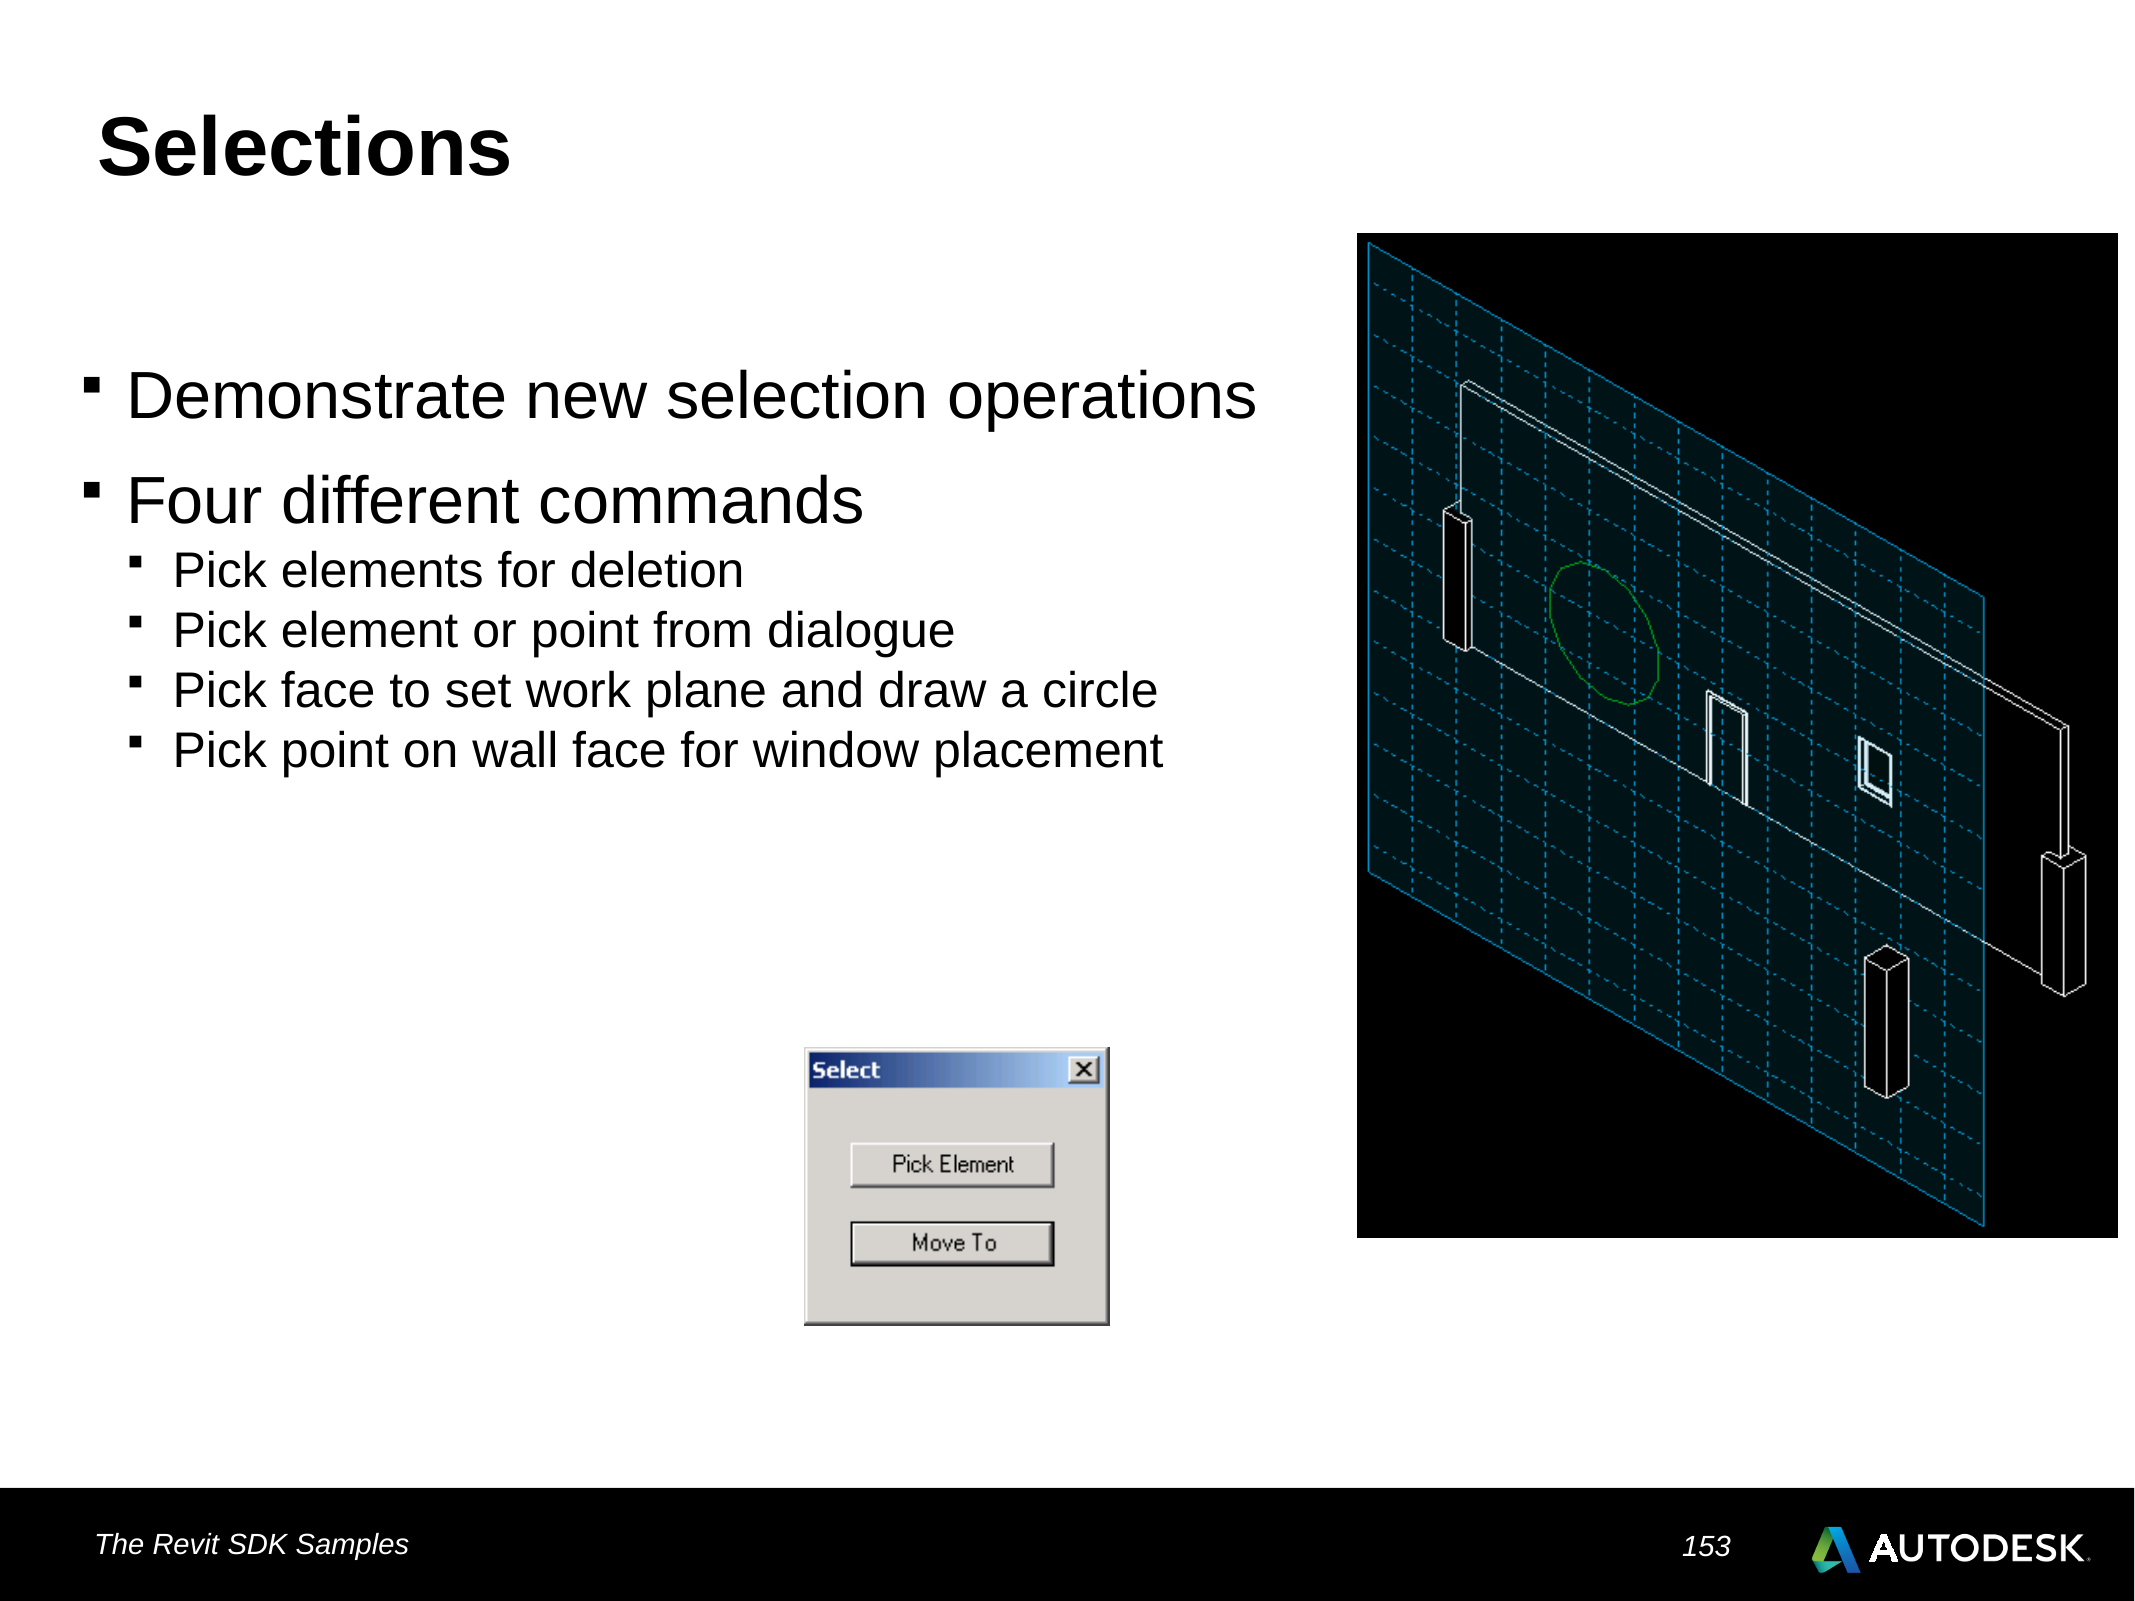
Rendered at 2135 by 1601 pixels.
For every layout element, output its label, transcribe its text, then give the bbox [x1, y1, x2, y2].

footer The Revit SDK Samples [79, 1500, 1393, 1586]
picture [804, 1047, 1110, 1326]
picture [1357, 232, 2118, 1239]
list Demonstrate new selection operations Four different commands Pick elements for deletion Pick element or point from dialogue Pick face to set work plane and draw a circle Pick point on wall face for window placement [79, 351, 1352, 1139]
picture [0, 1487, 2135, 1601]
slide_number 153 [1667, 1502, 1768, 1588]
title Selections [96, 59, 2028, 226]
